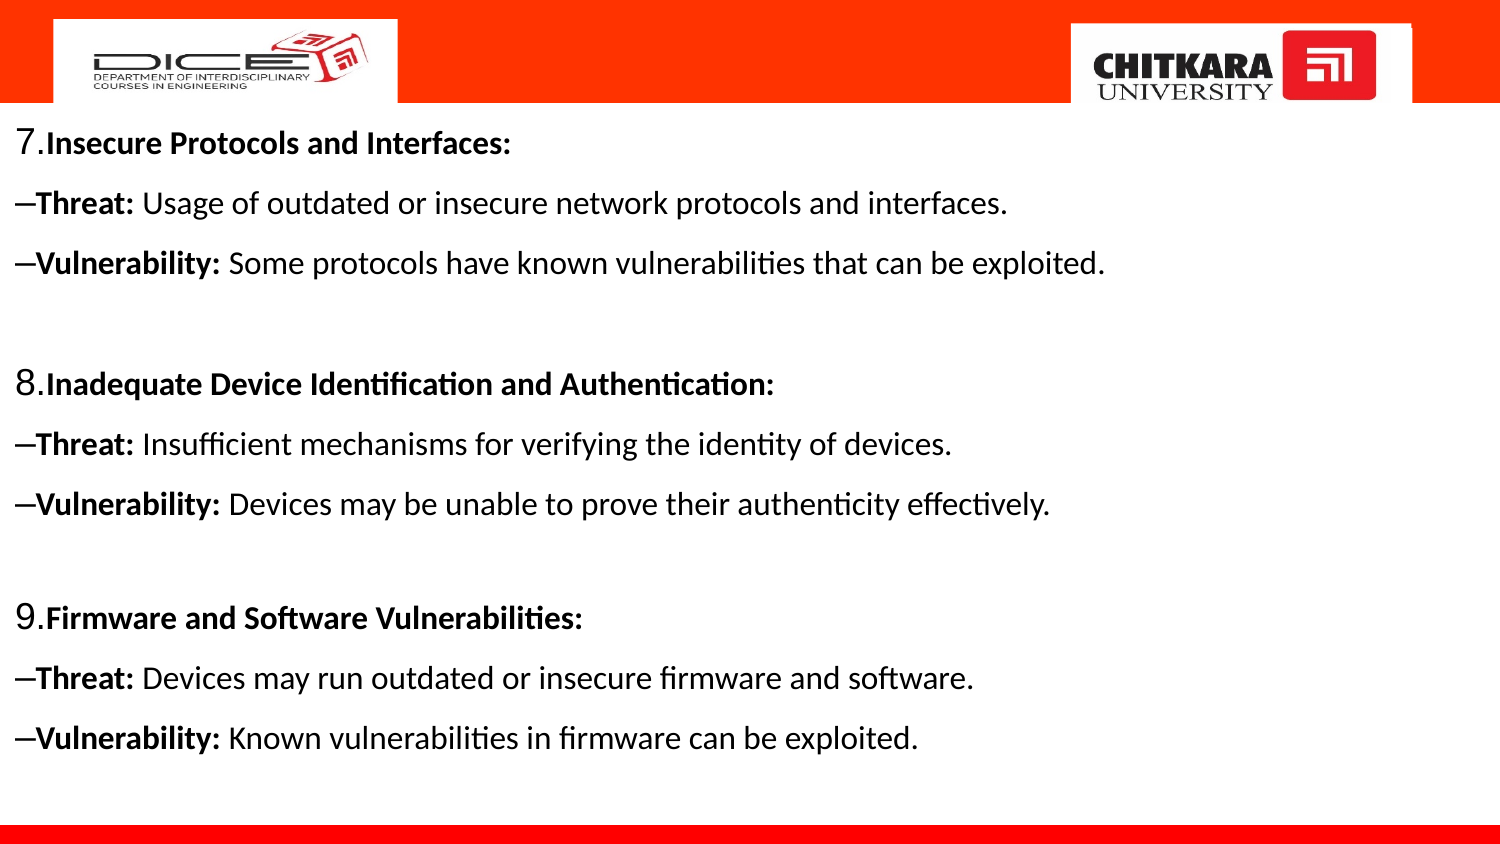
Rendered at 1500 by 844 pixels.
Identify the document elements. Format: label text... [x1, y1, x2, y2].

picture [53, 19, 398, 105]
picture [1074, 28, 1391, 102]
list 7.Insecure Protocols and Interfaces: –Threat: Usage of outdated or insecure network protocols and interfaces. –Vulnerability: Some protocols have known vulnerabilities that can be exploited. 8.Inadequate Device Identification and Authentication: –Threat: Insufficient mechanisms for verifying the identity of devices. –Vulnerability: Devices may be unable to prove their authenticity effectively. 9.Firmware and Software Vulnerabilities: –Threat: Devices may run outdated or insecure firmware and software. –Vulnerability: Known vulnerabilities in firmware can be exploited. [0, 102, 1500, 830]
